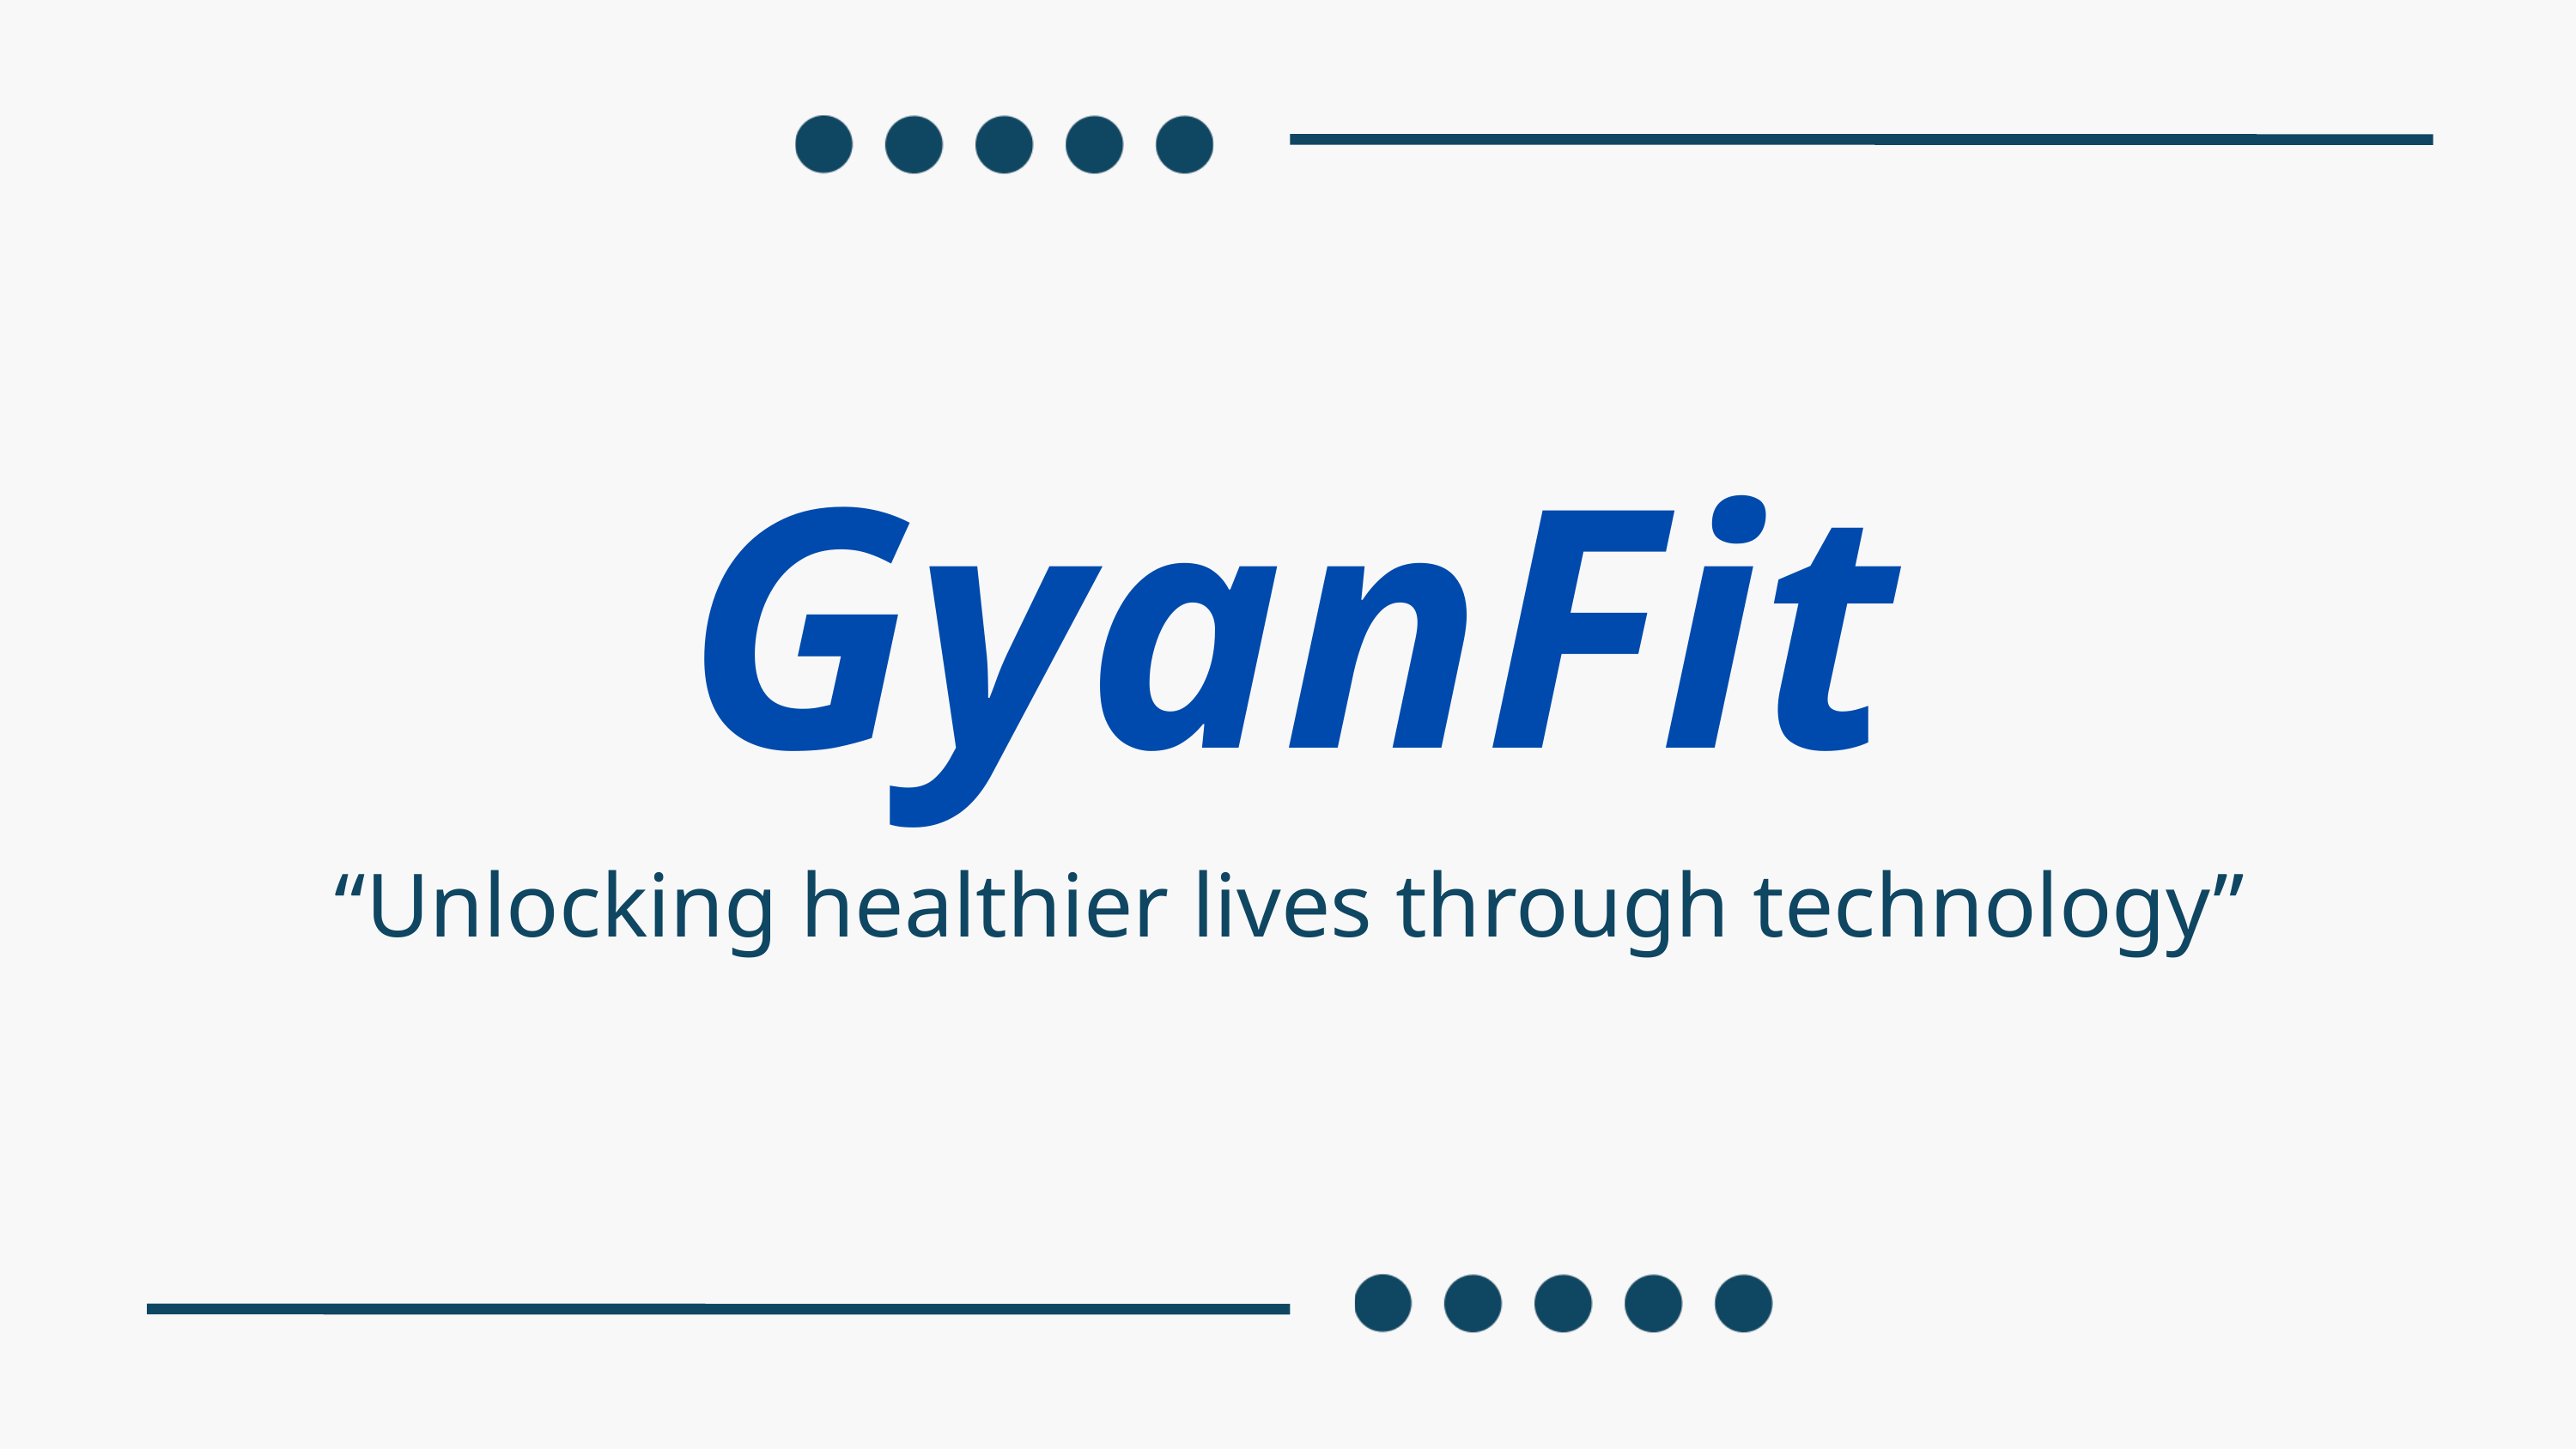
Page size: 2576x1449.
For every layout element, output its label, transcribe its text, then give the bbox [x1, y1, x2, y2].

text_box [1354, 1272, 1773, 1335]
text_box “Unlocking healthier lives through technology” [323, 832, 2257, 955]
text_box GyanFit [147, 349, 2433, 815]
text_box [795, 113, 1214, 176]
